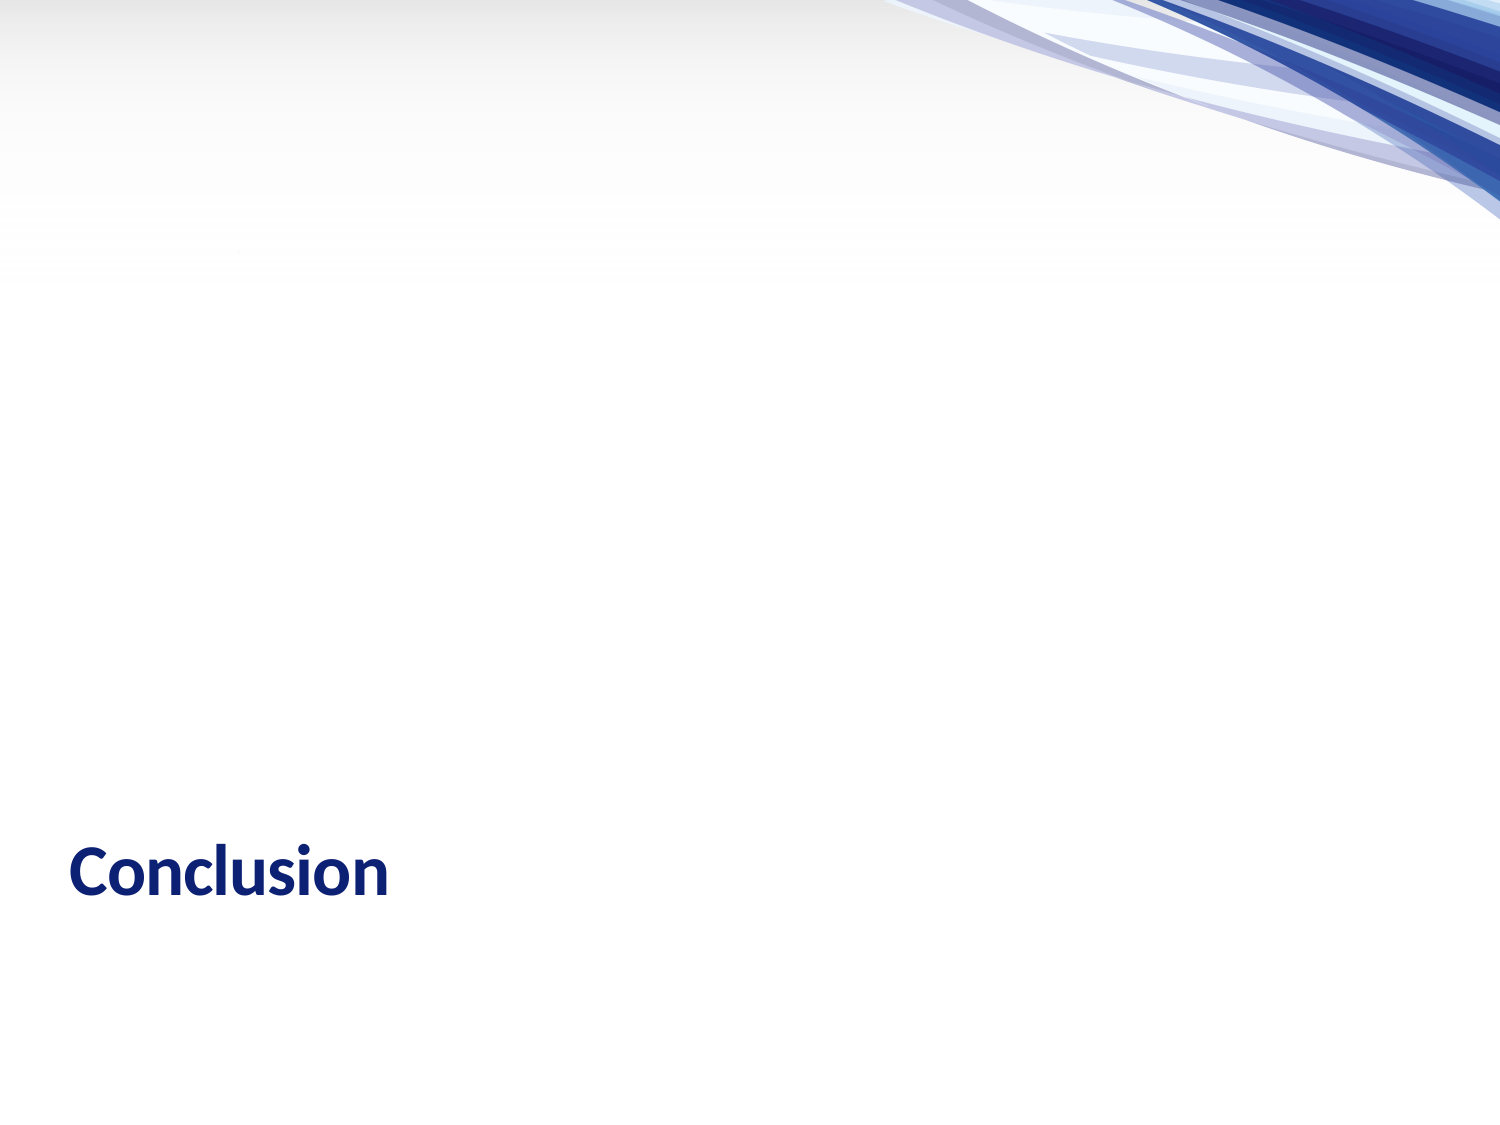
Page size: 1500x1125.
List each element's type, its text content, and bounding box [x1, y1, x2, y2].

text_box Conclusion [54, 877, 837, 924]
picture [0, 0, 1500, 1125]
